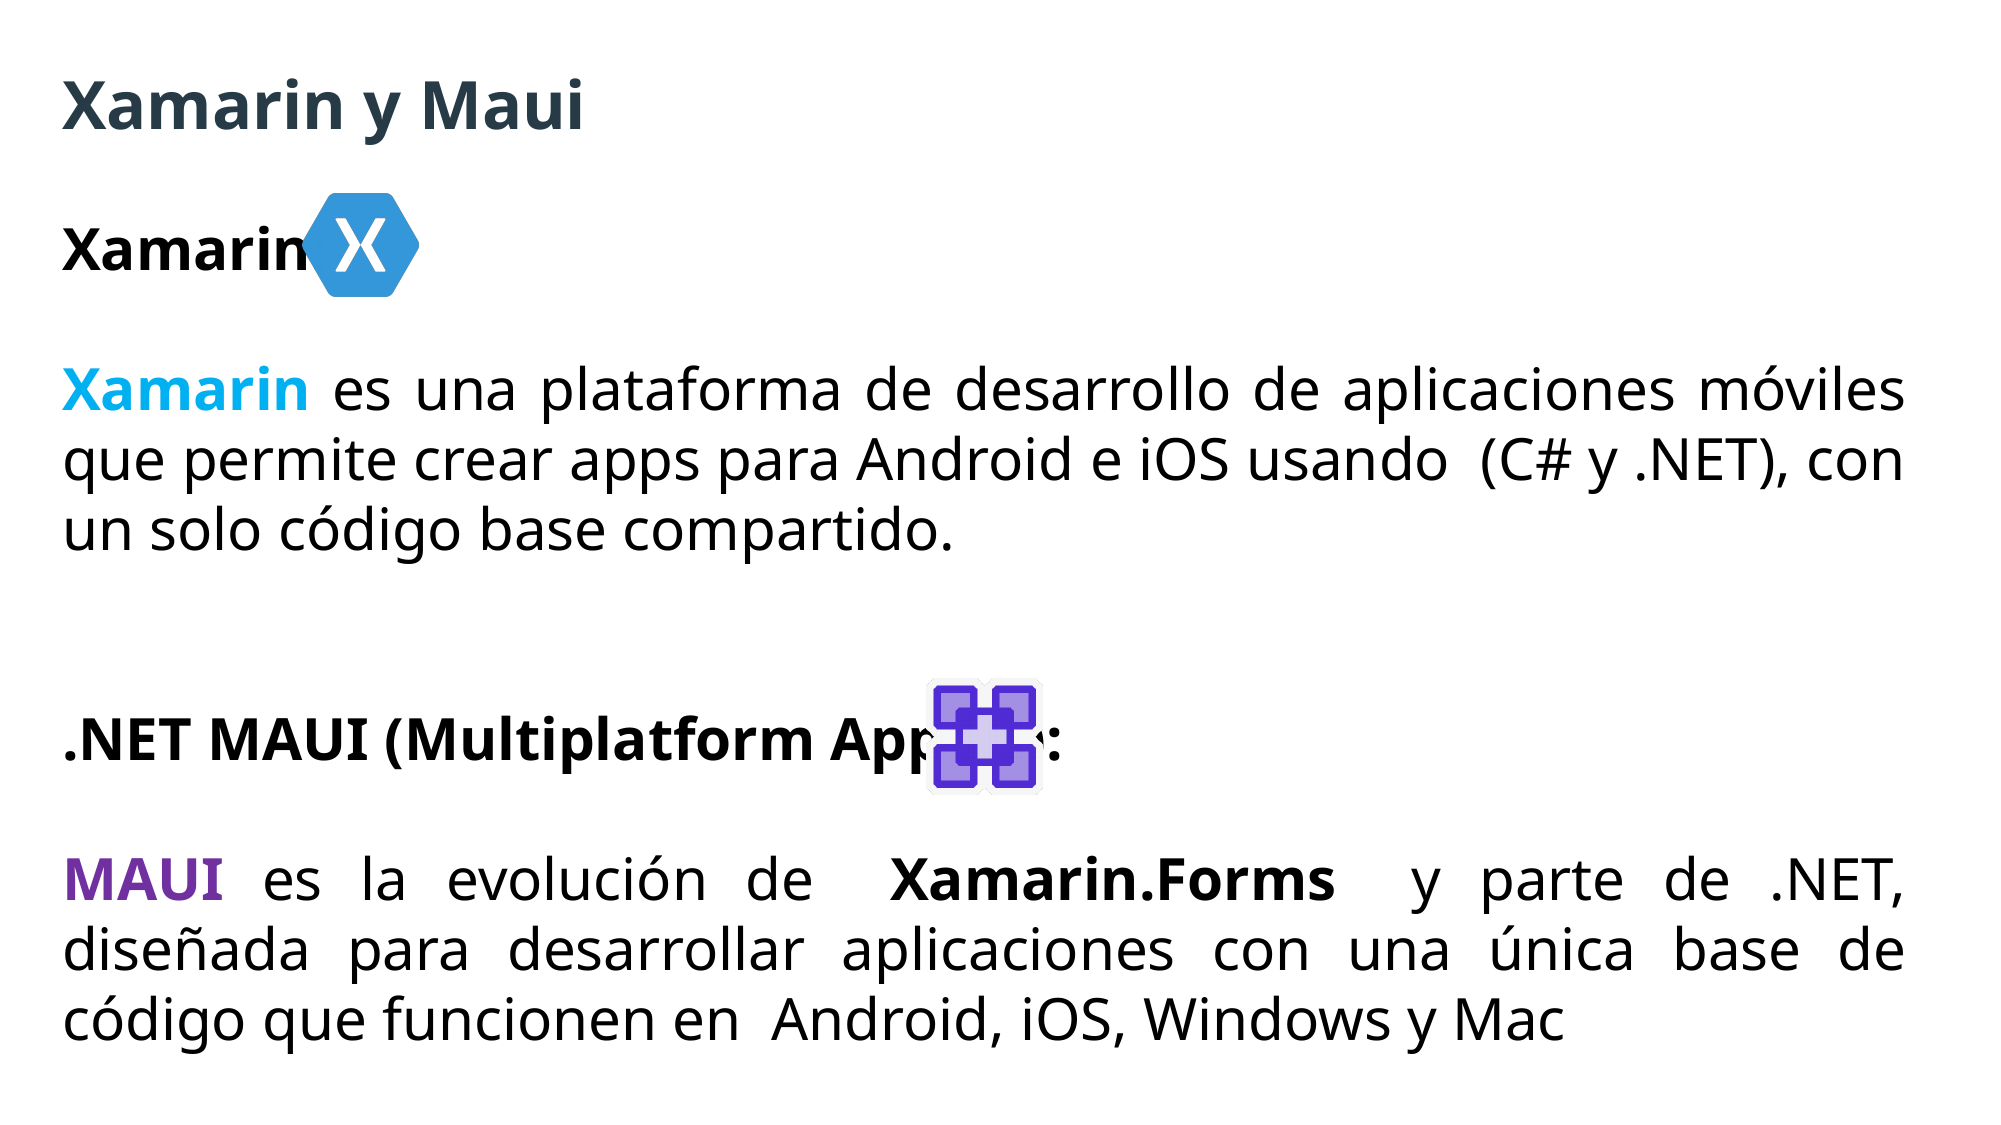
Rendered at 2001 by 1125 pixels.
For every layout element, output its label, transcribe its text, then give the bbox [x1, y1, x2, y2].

picture [302, 192, 420, 298]
picture [925, 677, 1043, 796]
text_box Xamarin y Maui Xamarin: Xamarin es una plataforma de desarrollo de aplicaciones móviles que permite crear apps para Android e iOS usando (C# y .NET), con un solo código base compartido. .NET MAUI (Multiplatform App UI): MAUI es la evolución de Xamarin.Forms y parte de .NET, diseñada para desarrollar aplicaciones con una única base de código que funcionen en Android, iOS, Windows y Mac [47, 55, 1922, 1060]
